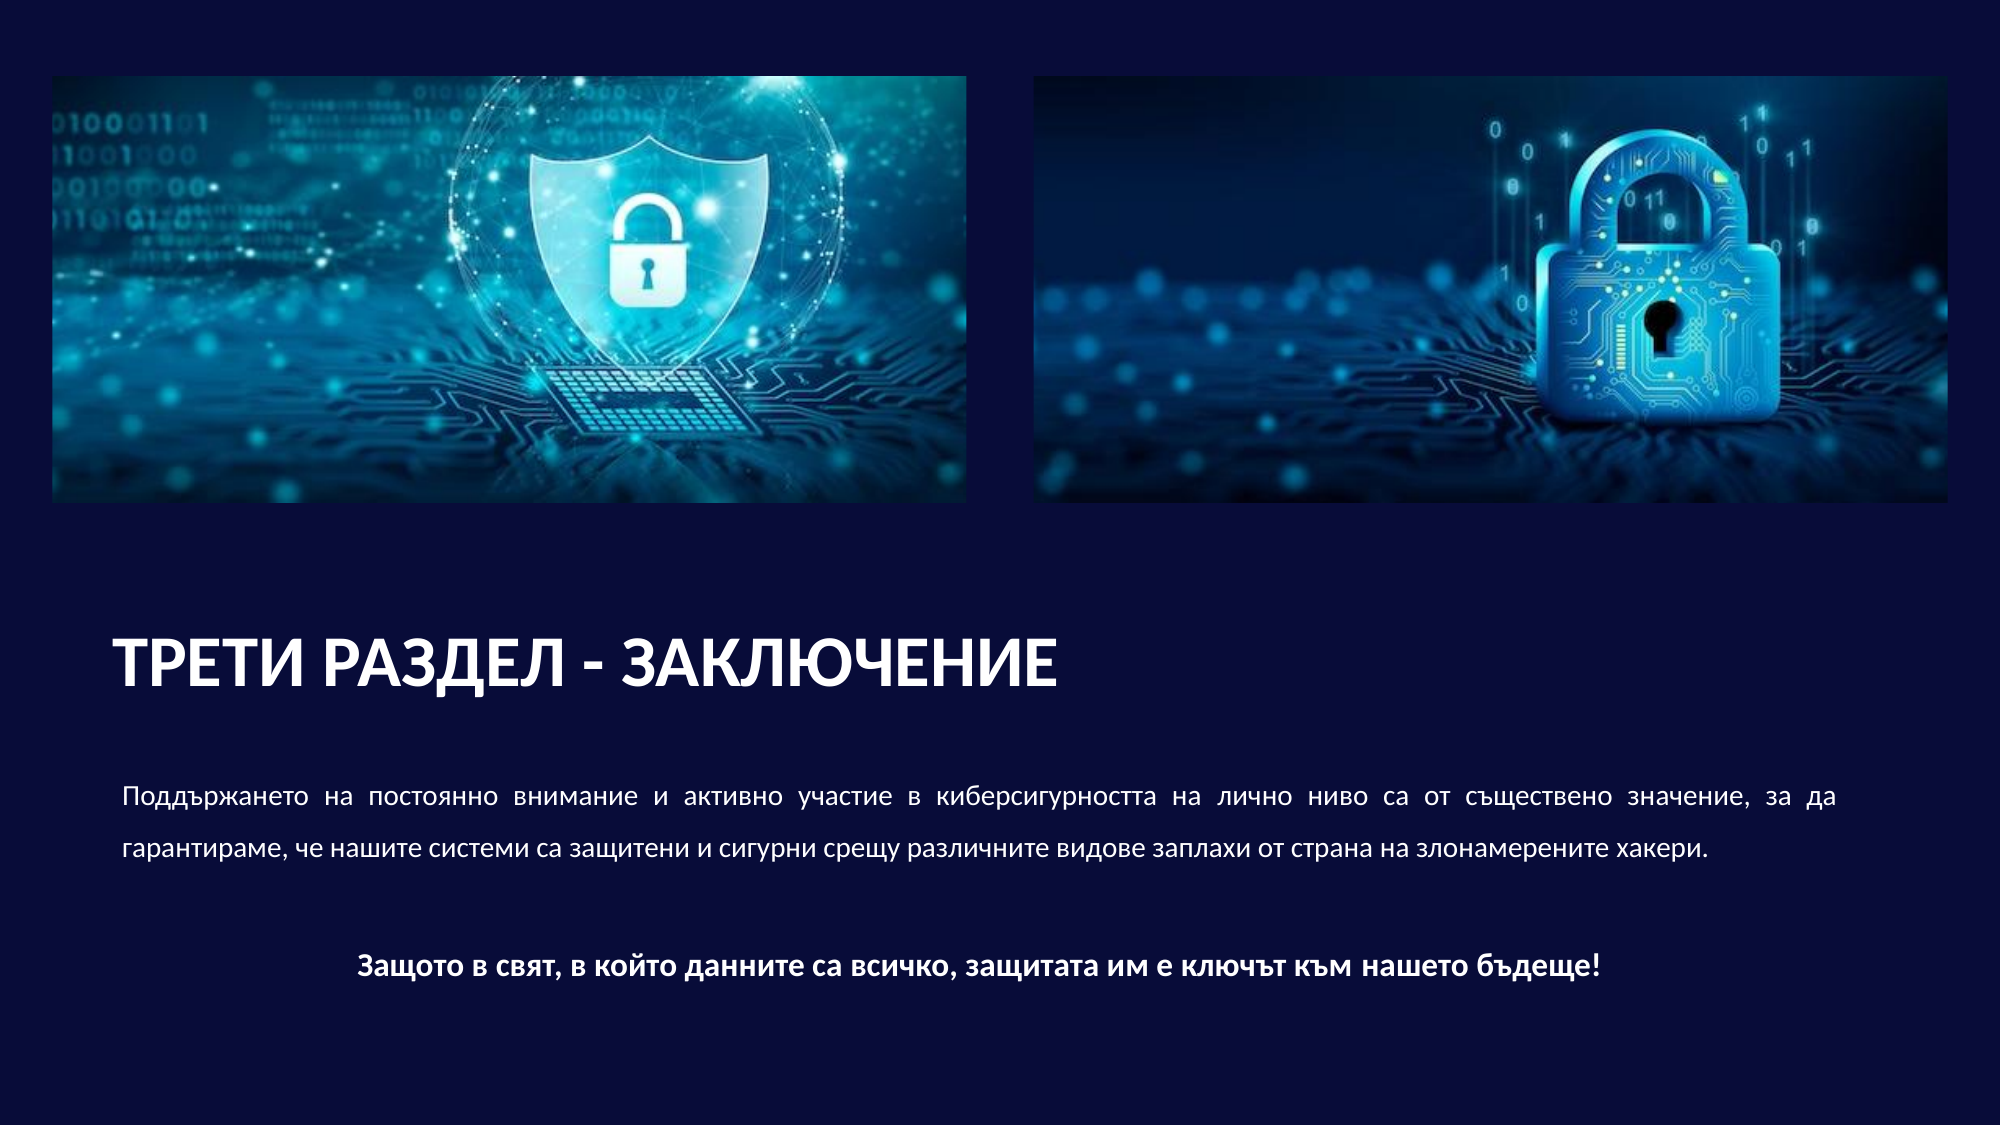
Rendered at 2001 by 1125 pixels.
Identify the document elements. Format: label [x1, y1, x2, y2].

text_box [96, 606, 1928, 994]
text_box [51, 75, 1948, 503]
